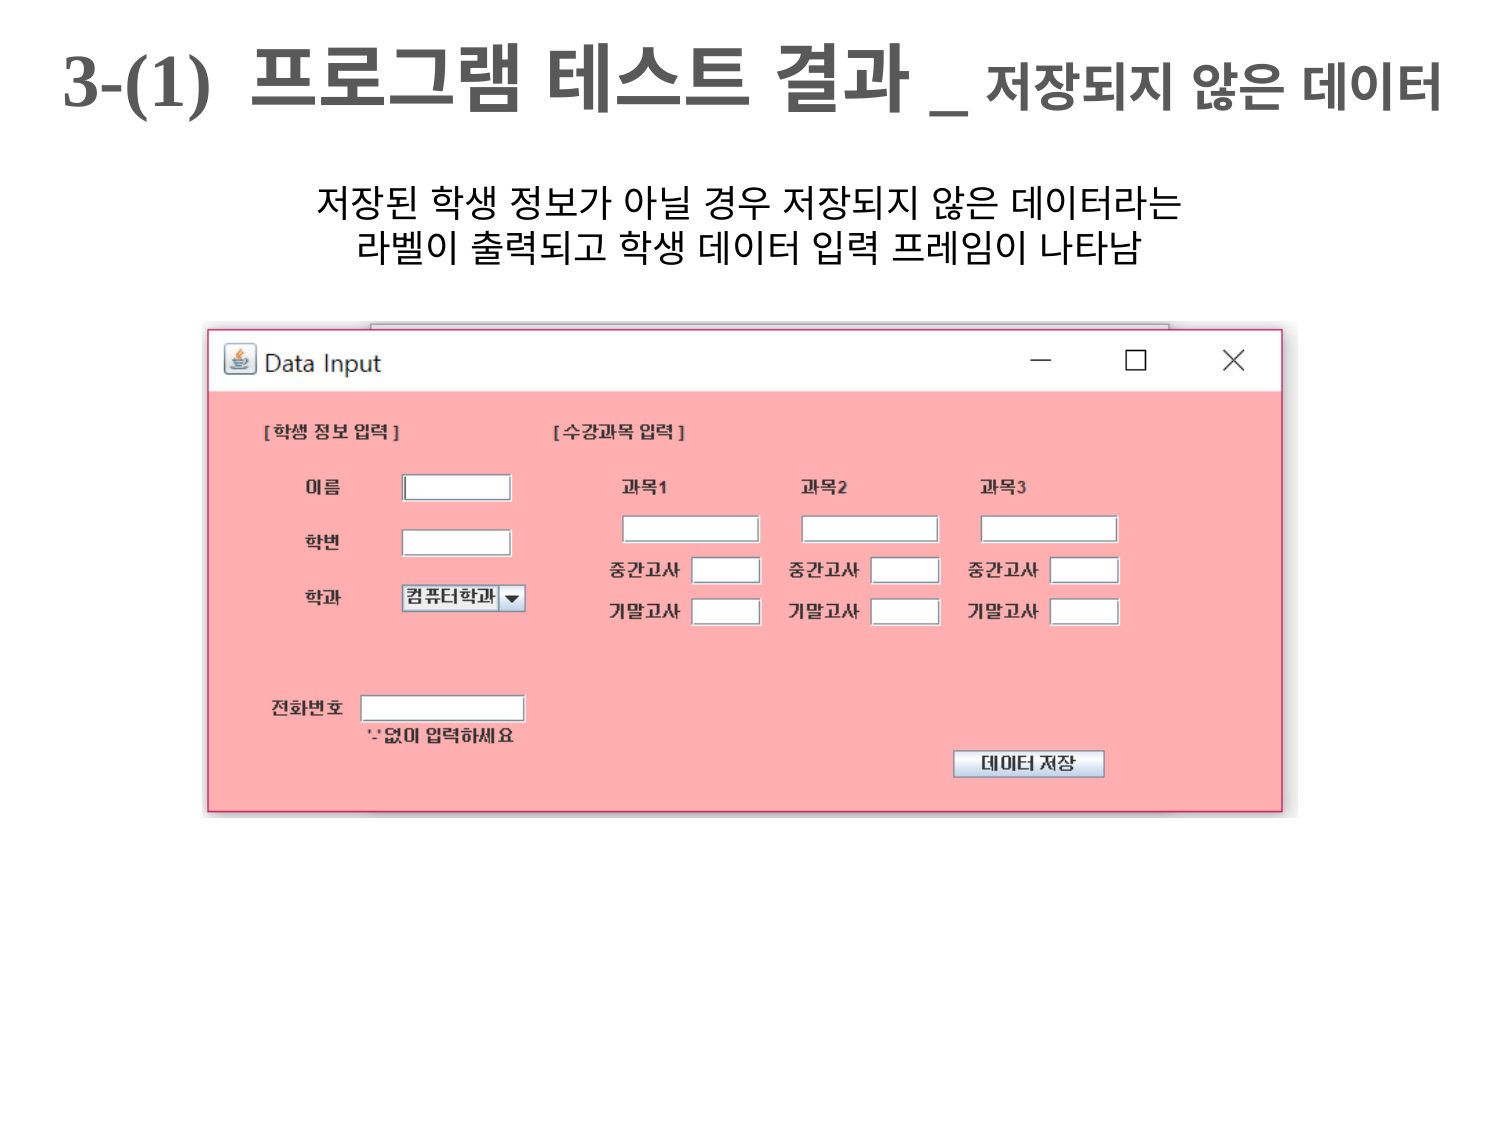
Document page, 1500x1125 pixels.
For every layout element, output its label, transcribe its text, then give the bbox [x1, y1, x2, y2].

picture [201, 321, 1299, 819]
text_box 저장된 학생 정보가 아닐 경우 저장되지 않은 데이터라는 라벨이 출력되고 학생 데이터 입력 프레임이 나타남 [265, 172, 1235, 278]
text_box 3-(1) 프로그램 테스트 결과_저장되지 않은 데이터 [47, 23, 1460, 129]
